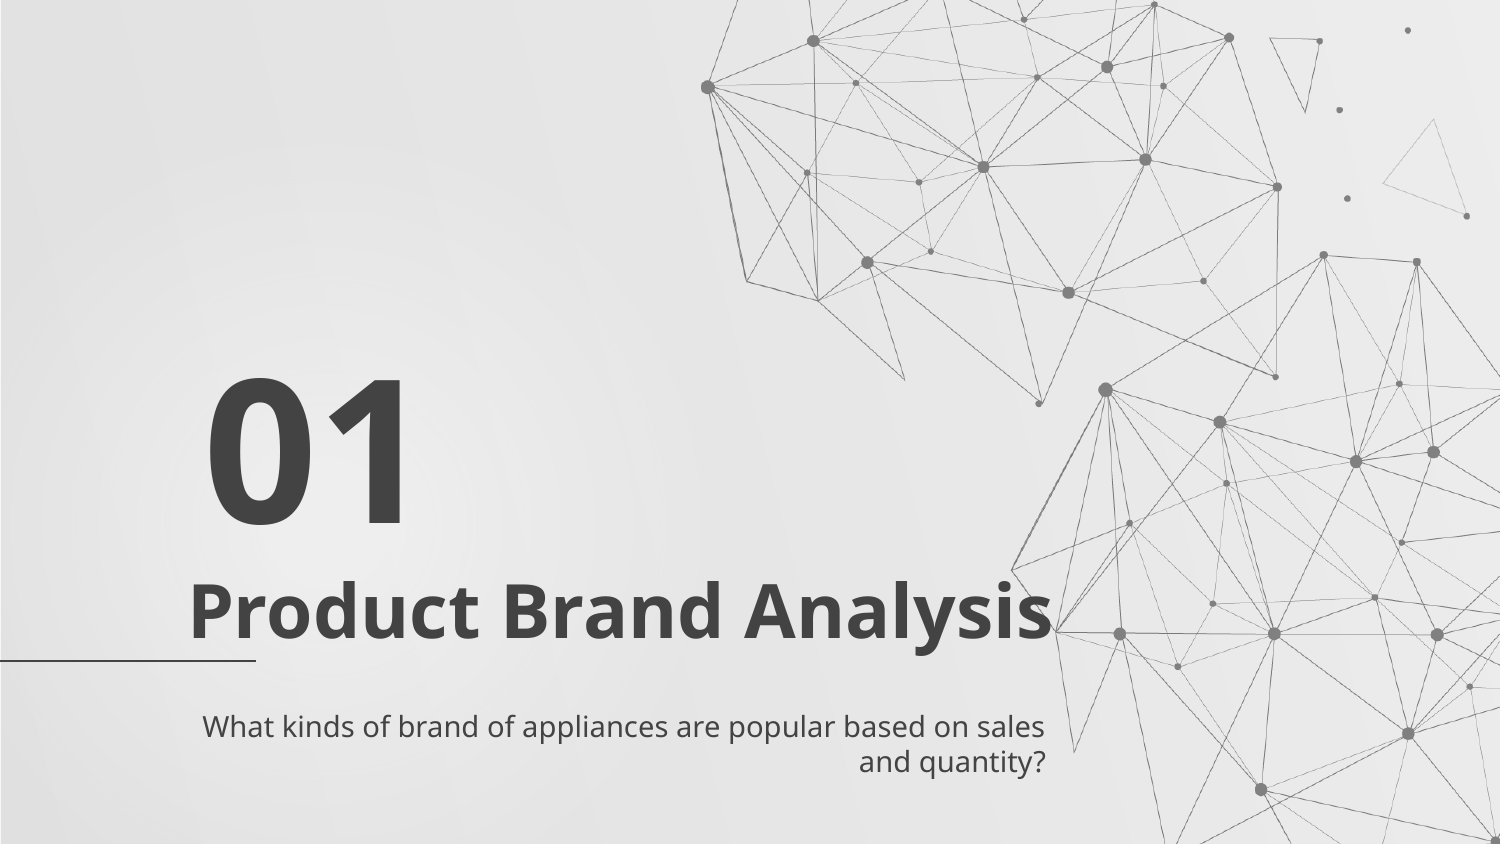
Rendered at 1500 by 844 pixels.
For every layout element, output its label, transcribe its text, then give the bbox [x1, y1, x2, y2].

picture [0, 0, 1500, 844]
subtitle What kinds of brand of appliances are popular based on sales and quantity? [150, 693, 1062, 782]
title Product Brand Analysis [172, 569, 1111, 738]
title 01 [188, 381, 678, 505]
